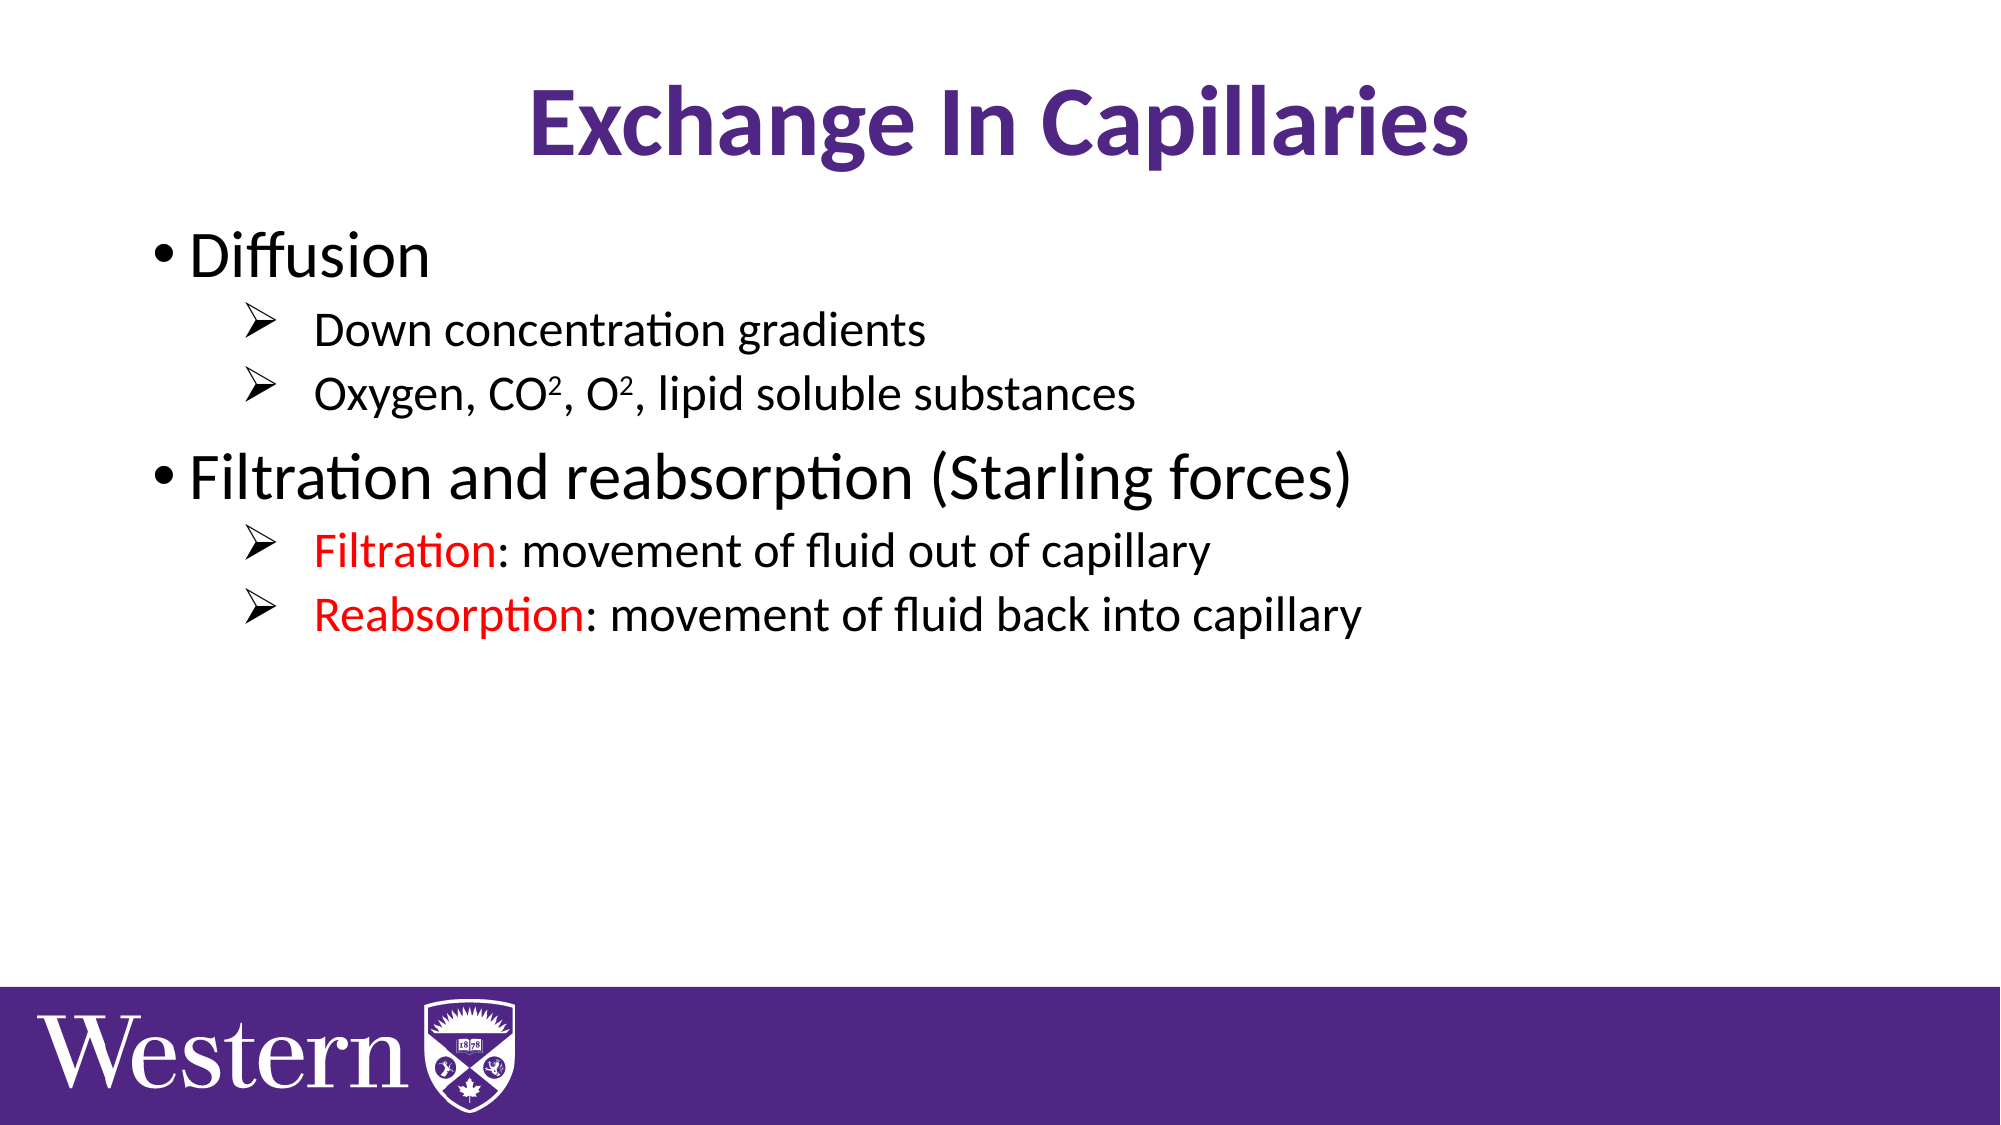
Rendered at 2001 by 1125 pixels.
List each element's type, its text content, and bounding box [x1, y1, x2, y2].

text_box [0, 986, 2000, 1125]
list Diffusion Down concentration gradients Oxygen, CO2, O2, lipid soluble substances Filtration and reabsorption (Starling forces) Filtration: movement of fluid out of capillary Reabsorption: movement of fluid back into capillary [137, 212, 1863, 950]
title Exchange In Capillaries [137, 32, 1863, 212]
picture [37, 999, 515, 1113]
